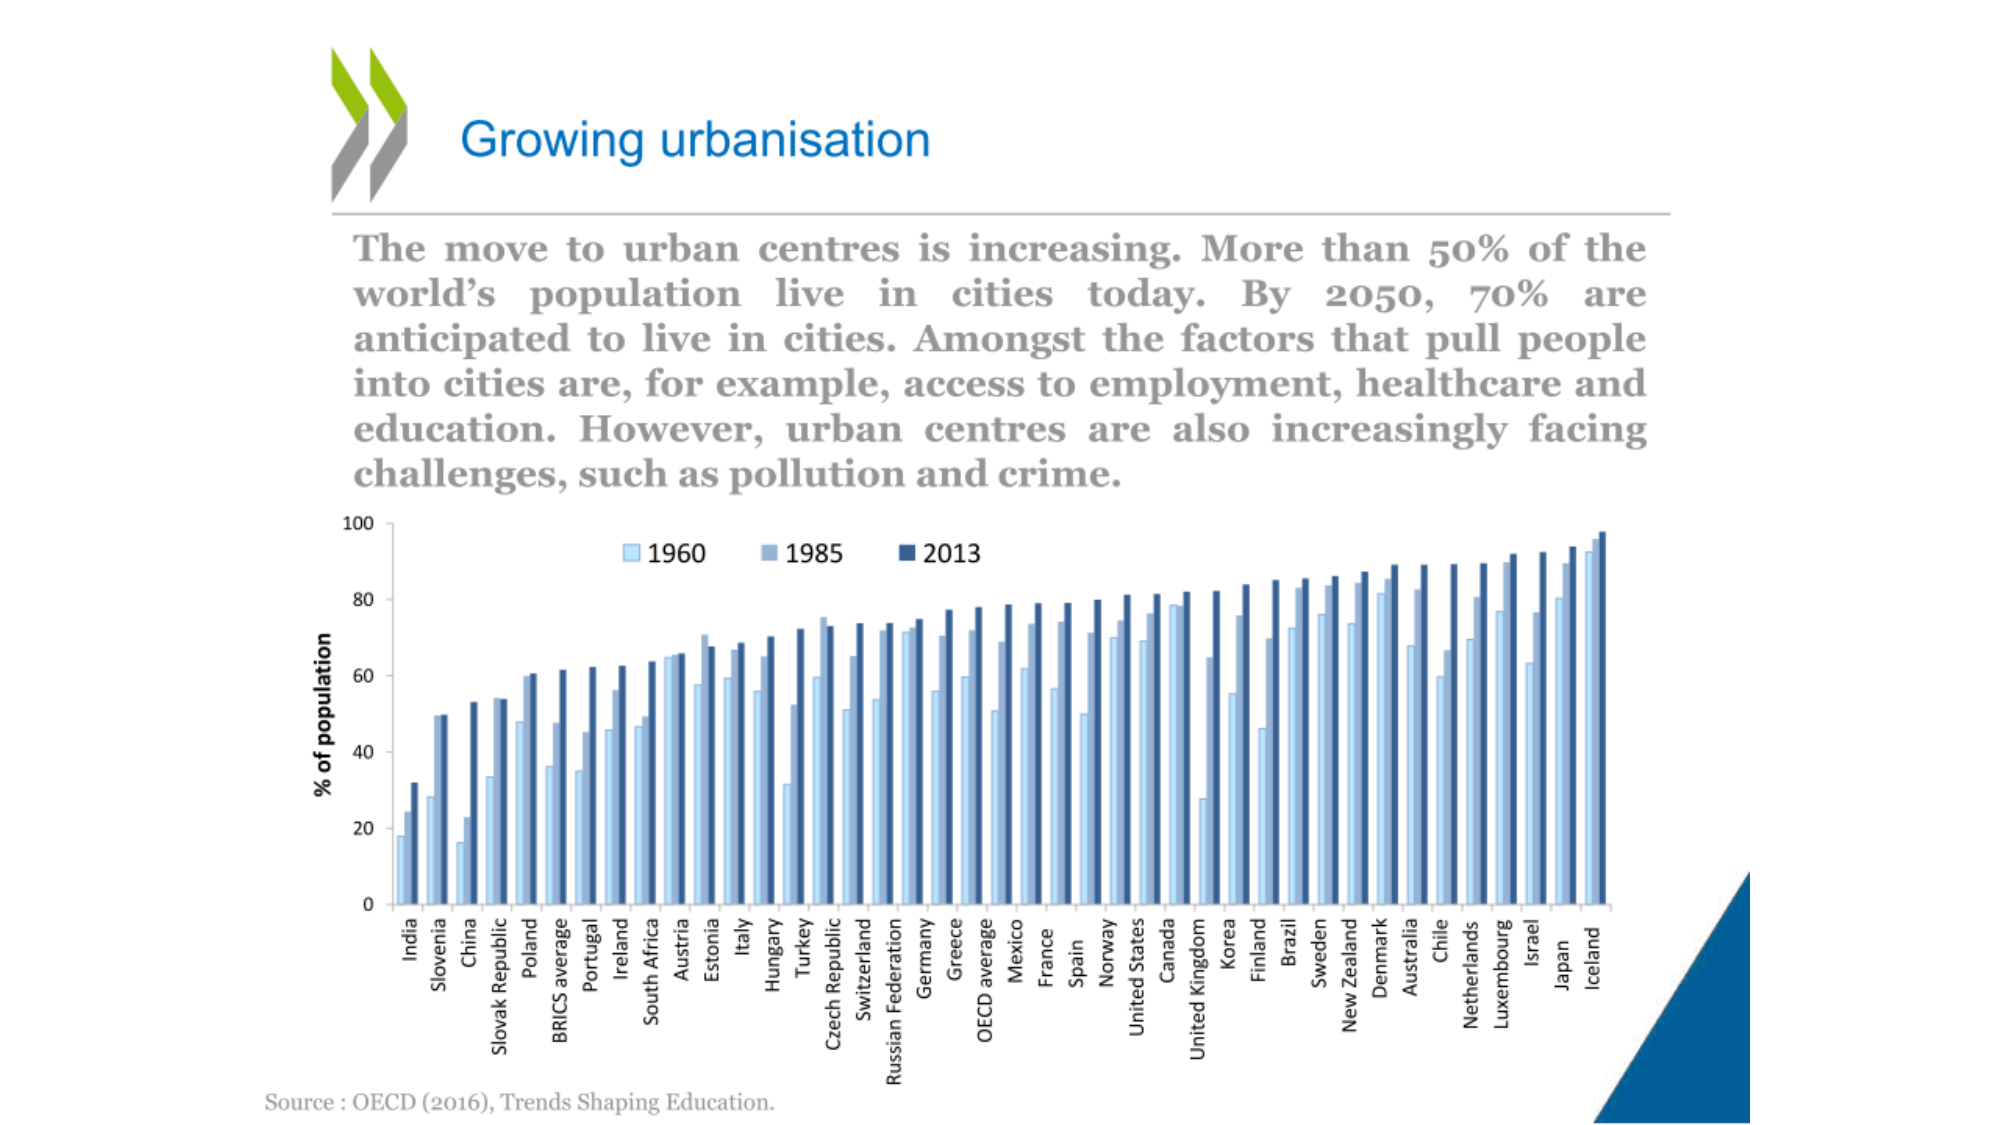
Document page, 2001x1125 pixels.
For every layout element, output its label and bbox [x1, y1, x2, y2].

picture [250, 0, 1750, 1125]
